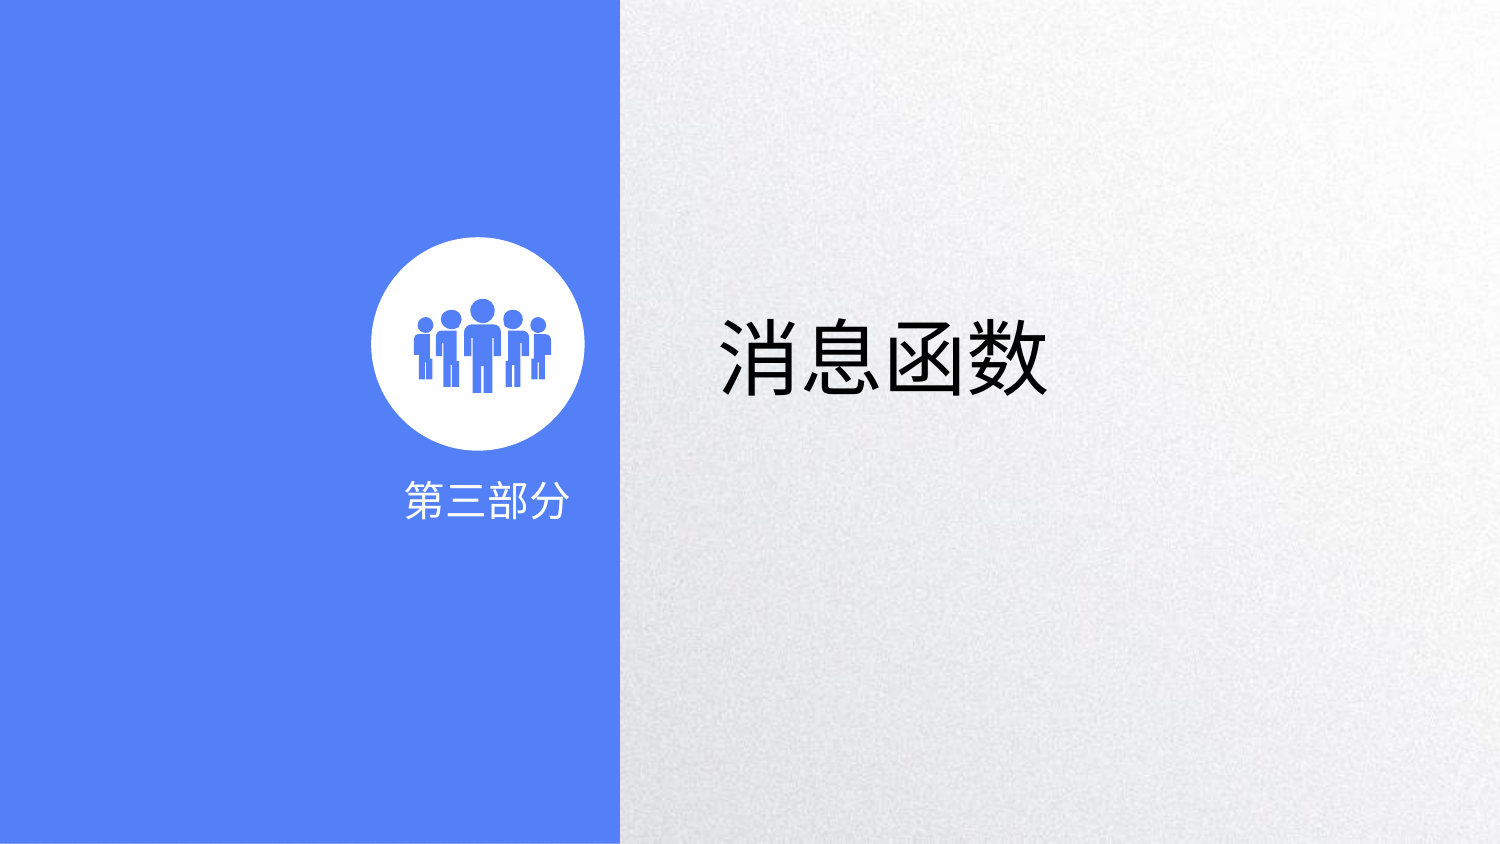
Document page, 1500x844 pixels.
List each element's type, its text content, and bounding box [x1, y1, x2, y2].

text_box [0, 0, 622, 844]
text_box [370, 236, 585, 451]
text_box 第三部分 [403, 475, 585, 526]
picture [622, 0, 1500, 844]
text_box 消息函数 [702, 298, 1323, 414]
